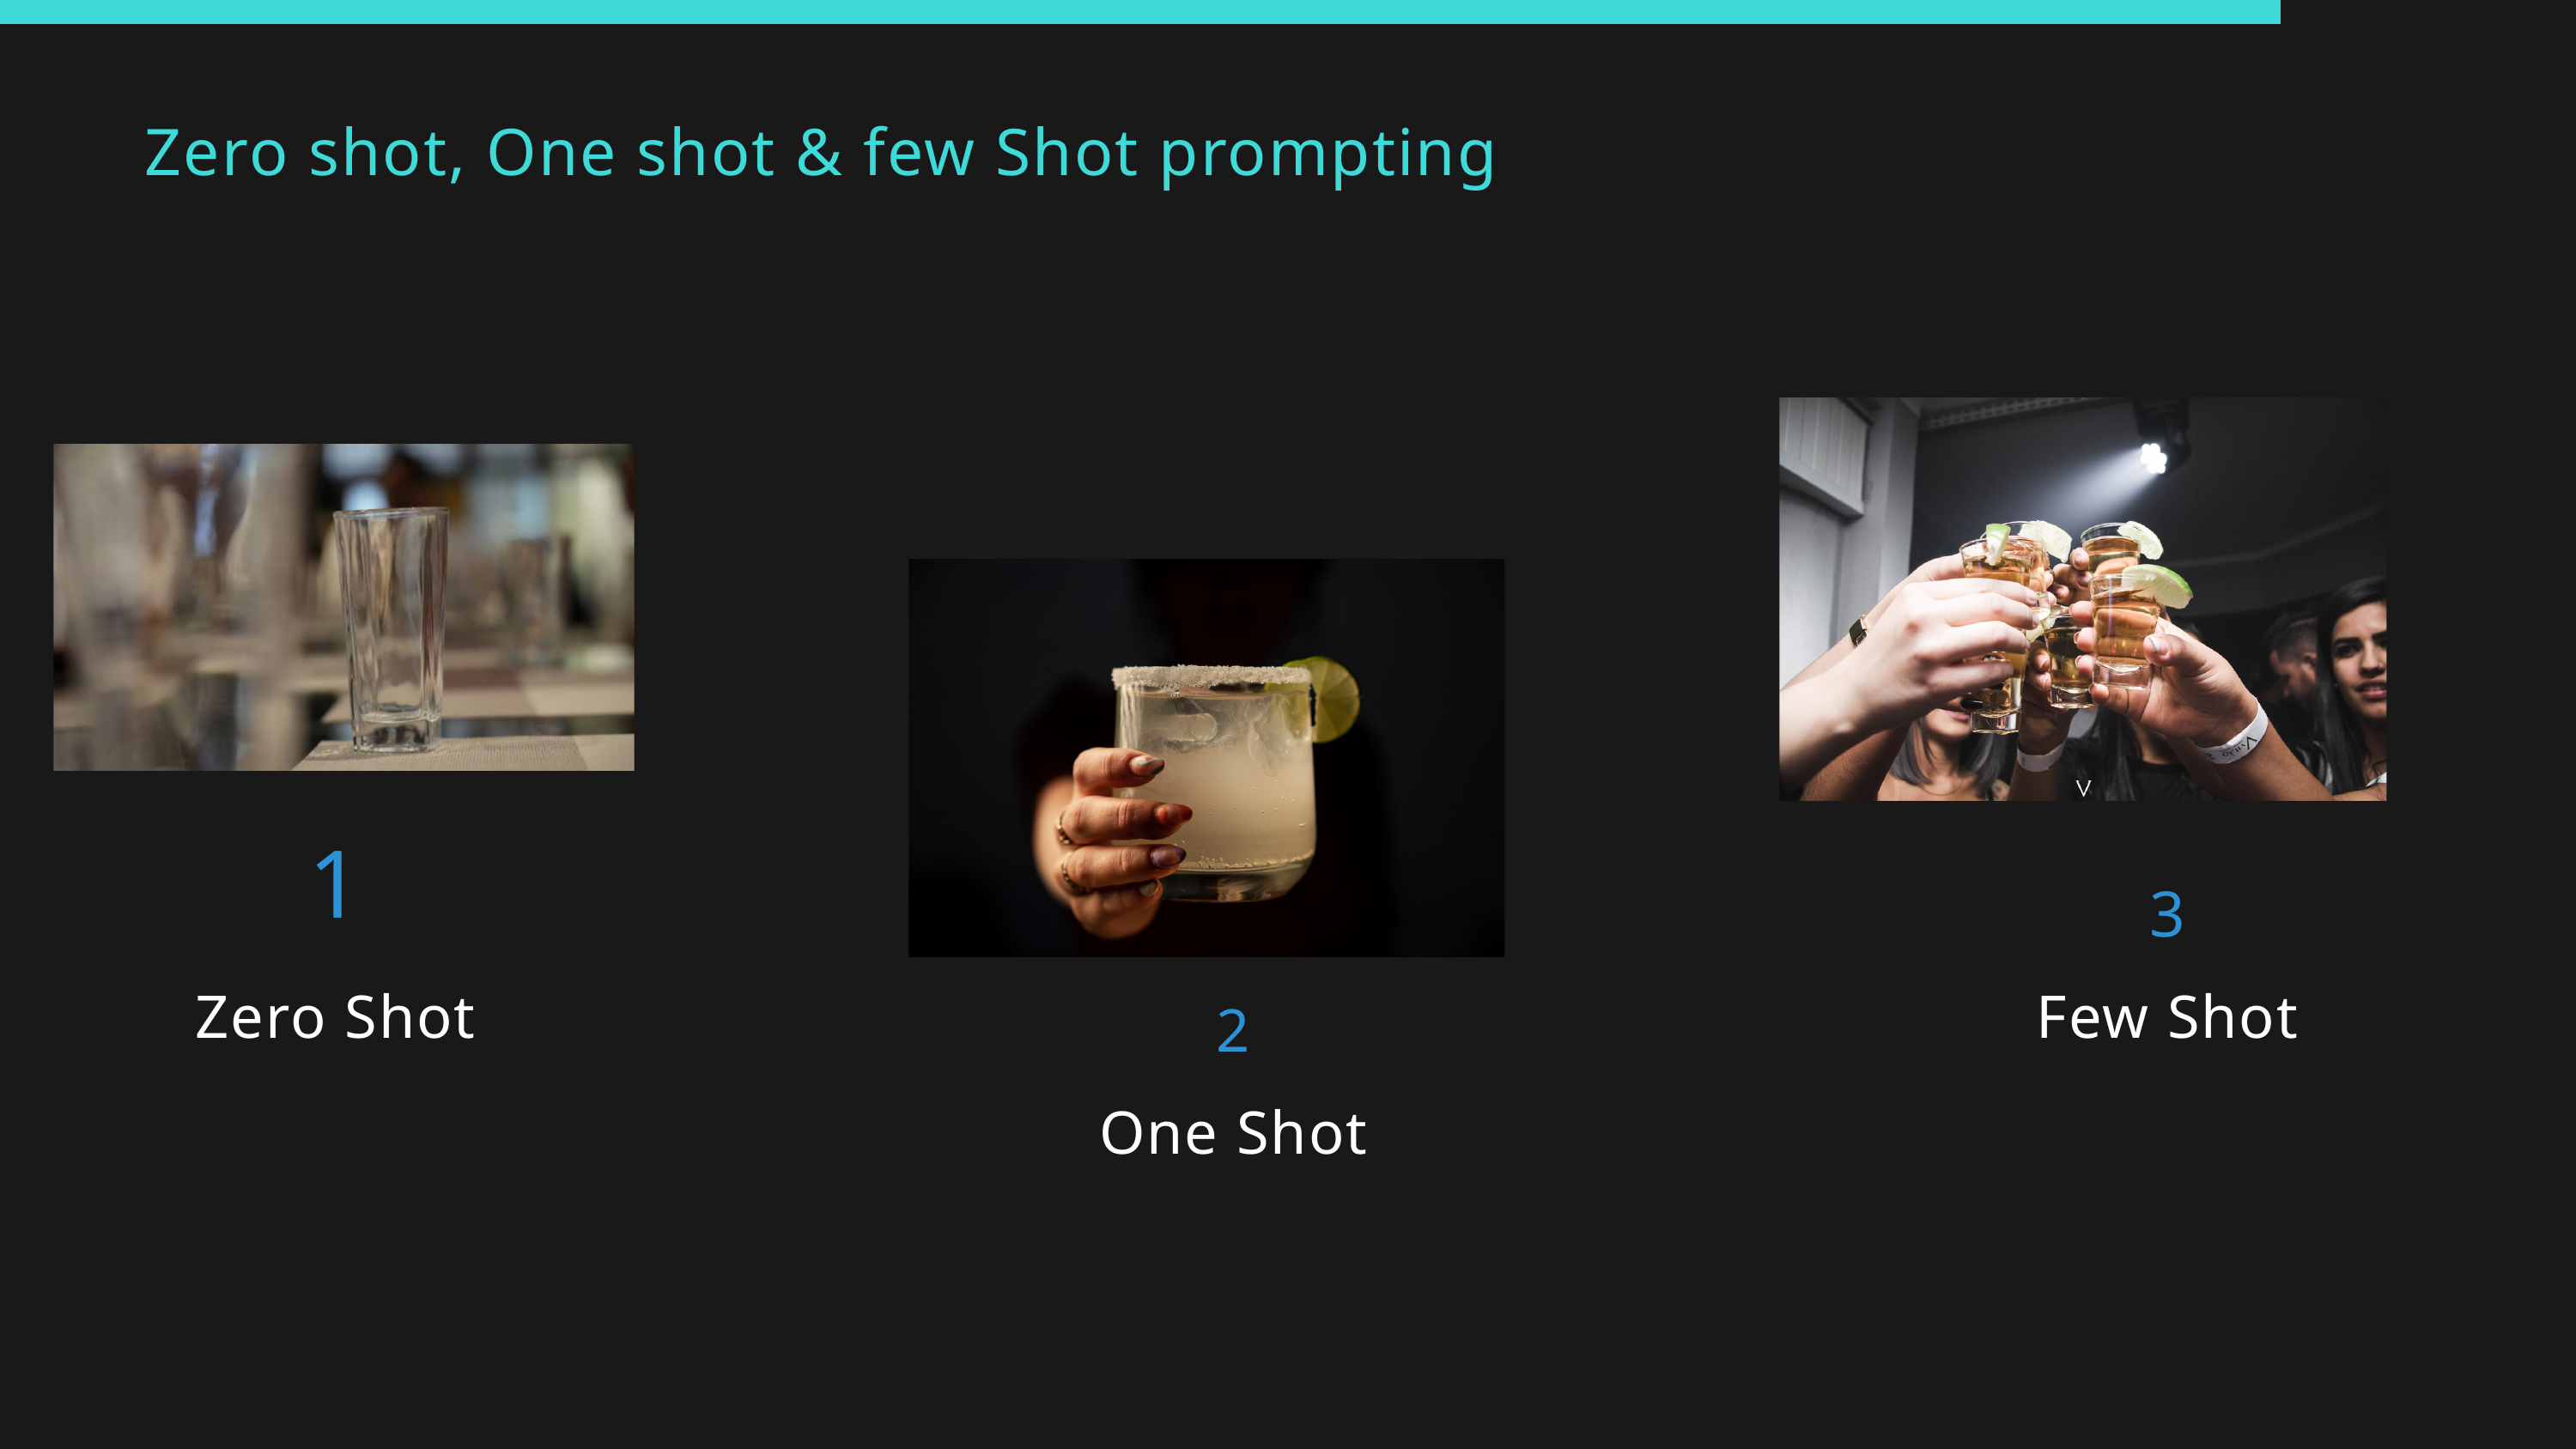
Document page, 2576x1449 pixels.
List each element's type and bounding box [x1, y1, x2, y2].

text_box [53, 821, 618, 1043]
text_box [144, 108, 1870, 254]
text_box [1978, 871, 2356, 1043]
text_box [234, 455, 443, 664]
text_box [1779, 397, 2387, 801]
text_box [1044, 688, 1254, 898]
text_box [1044, 991, 1423, 1159]
text_box [908, 559, 1505, 958]
text_box [1978, 455, 2188, 664]
text_box [53, 444, 635, 771]
text_box [0, 0, 2281, 25]
